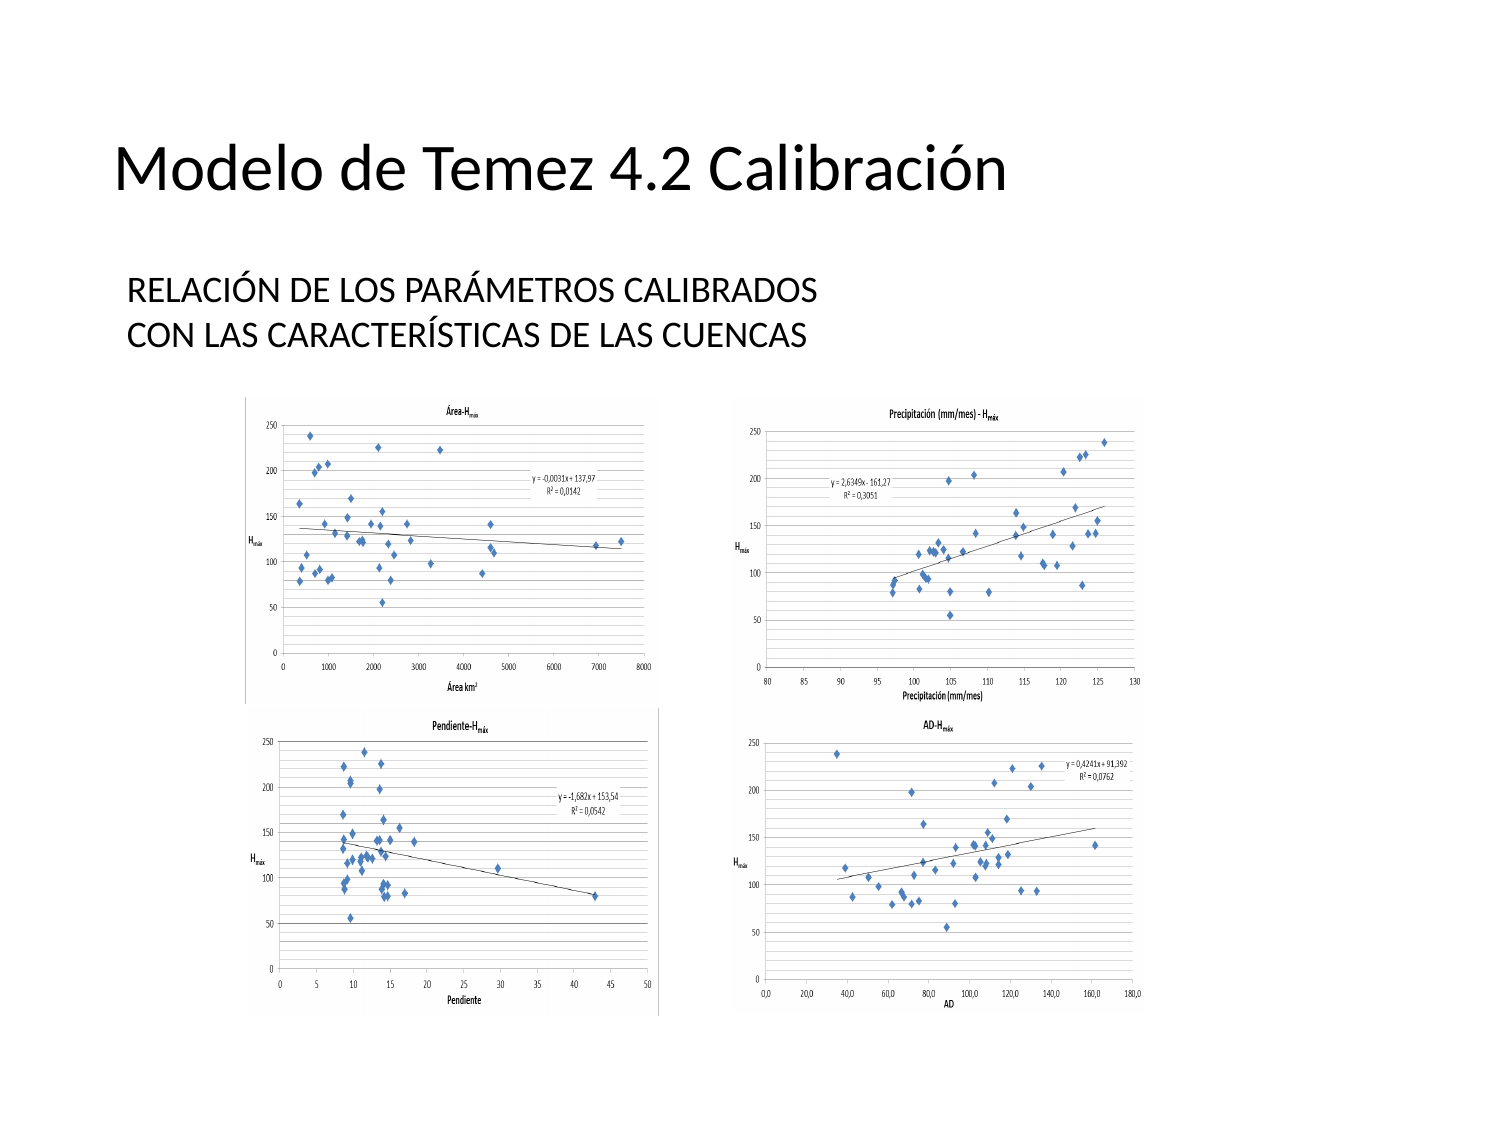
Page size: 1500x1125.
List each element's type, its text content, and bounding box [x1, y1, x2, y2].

text_box Modelo de Temez 4.2 Calibración [98, 70, 1449, 258]
text_box RELACIÓN DE LOS PARÁMETROS CALIBRADOS CON LAS CARACTERÍSTICAS DE LAS CUENCAS [112, 257, 863, 363]
picture [229, 396, 1202, 1079]
